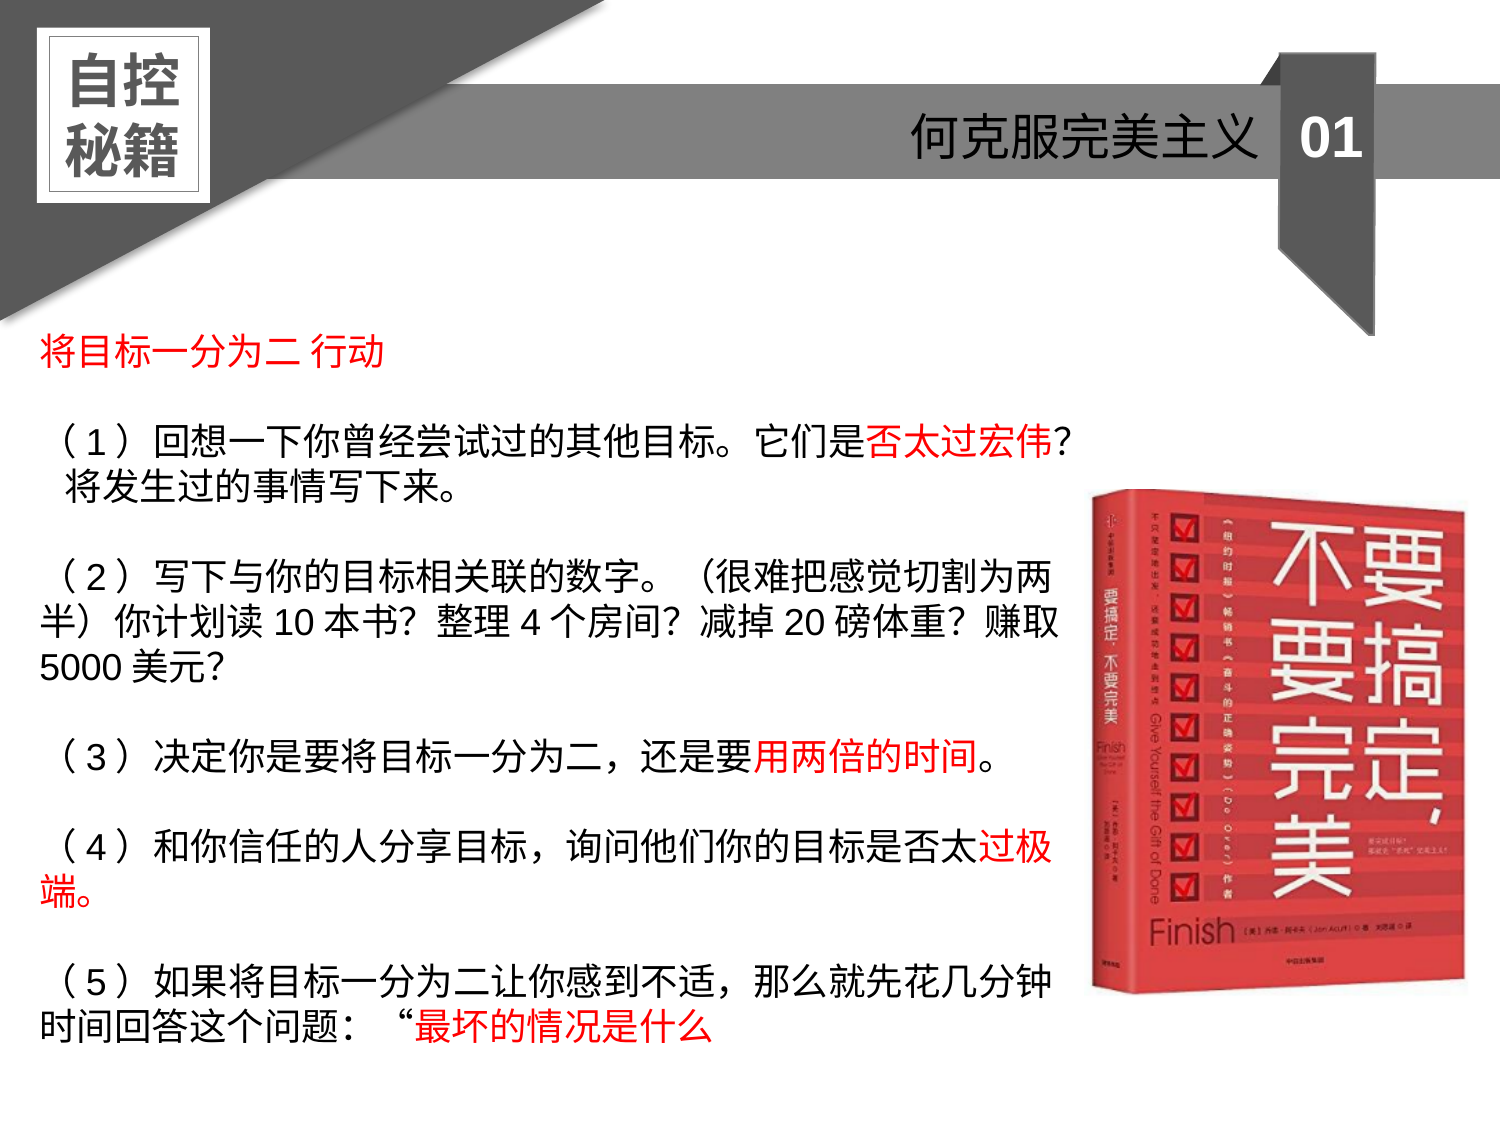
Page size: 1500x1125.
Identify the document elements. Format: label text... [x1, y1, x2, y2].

text_box [1380, 84, 1500, 179]
text_box 将目标一分为二 行动 （1）回想一下你曾经尝试过的其他目标。它们是否太过宏伟？ 将发生过的事情写下来。 （2）写下与你的目标相关联的数字。（很难把感觉切割为两半）你计划读10本书？整理4个房间？减掉20磅体重？赚取5000美元？ （3）决定你是要将目标一分为二，还是要用两倍的时间。 （4）和你信任的人分享目标，询问他们你的目标是否太过极端。 （5）如果将目标一分为二让你感到不适，那么就先花几分钟时间回答这个问题：“最坏的情况是什么 [24, 275, 1077, 1119]
text_box 何克服完美主义 [894, 97, 1259, 173]
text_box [1259, 52, 1380, 335]
picture [1084, 489, 1486, 1000]
text_box [605, 84, 1259, 179]
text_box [0, 0, 605, 321]
